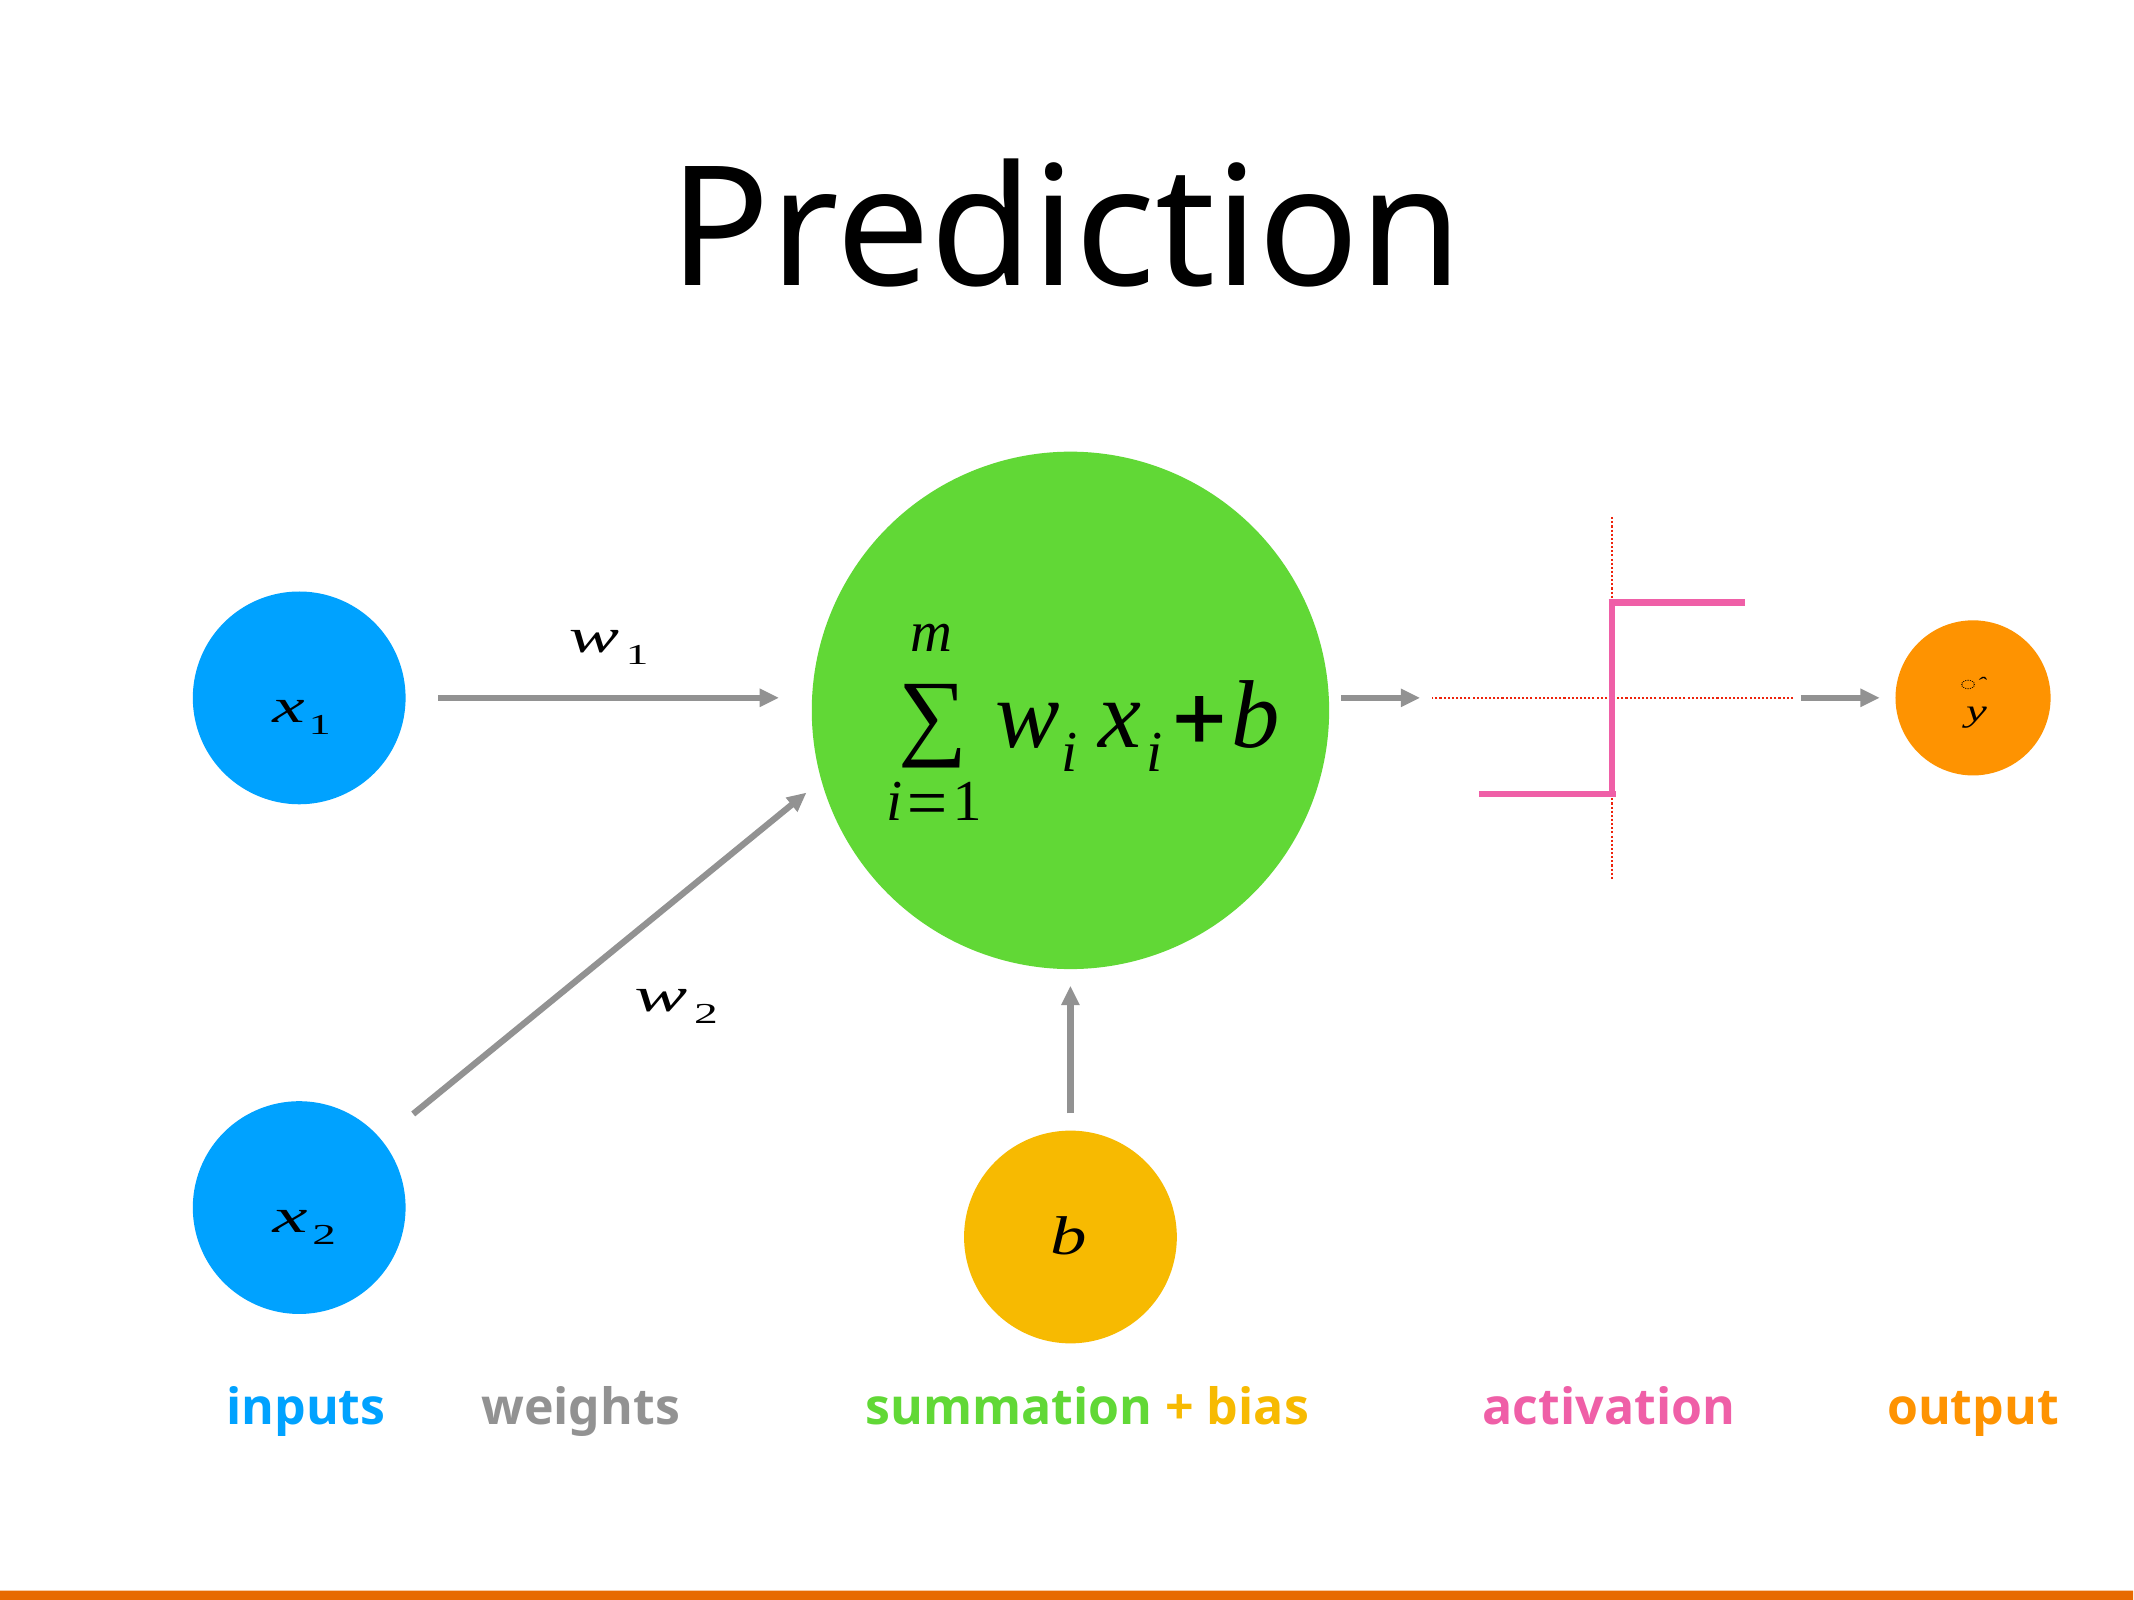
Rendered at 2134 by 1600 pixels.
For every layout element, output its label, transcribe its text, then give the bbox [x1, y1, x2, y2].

text_box [811, 451, 1330, 970]
text_box [1960, 672, 1991, 729]
text_box [413, 792, 807, 1115]
text_box activation [1462, 1360, 1756, 1449]
text_box [886, 596, 1284, 832]
text_box [964, 1130, 1177, 1344]
text_box [569, 610, 648, 671]
text_box [634, 969, 718, 1030]
title Prediction [155, 41, 1978, 397]
text_box [192, 1101, 406, 1314]
text_box [267, 1189, 337, 1251]
text_box inputs [209, 1360, 402, 1449]
text_box summation + bias [828, 1360, 1347, 1449]
text_box output [1871, 1360, 2075, 1449]
text_box weights [461, 1360, 700, 1449]
text_box [438, 691, 779, 705]
text_box [192, 591, 406, 805]
text_box [1341, 691, 1420, 705]
text_box [1800, 691, 1880, 705]
text_box [1064, 986, 1077, 1114]
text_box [1431, 516, 1794, 879]
text_box [1050, 1206, 1091, 1268]
text_box [267, 680, 331, 741]
text_box [1895, 620, 2051, 776]
